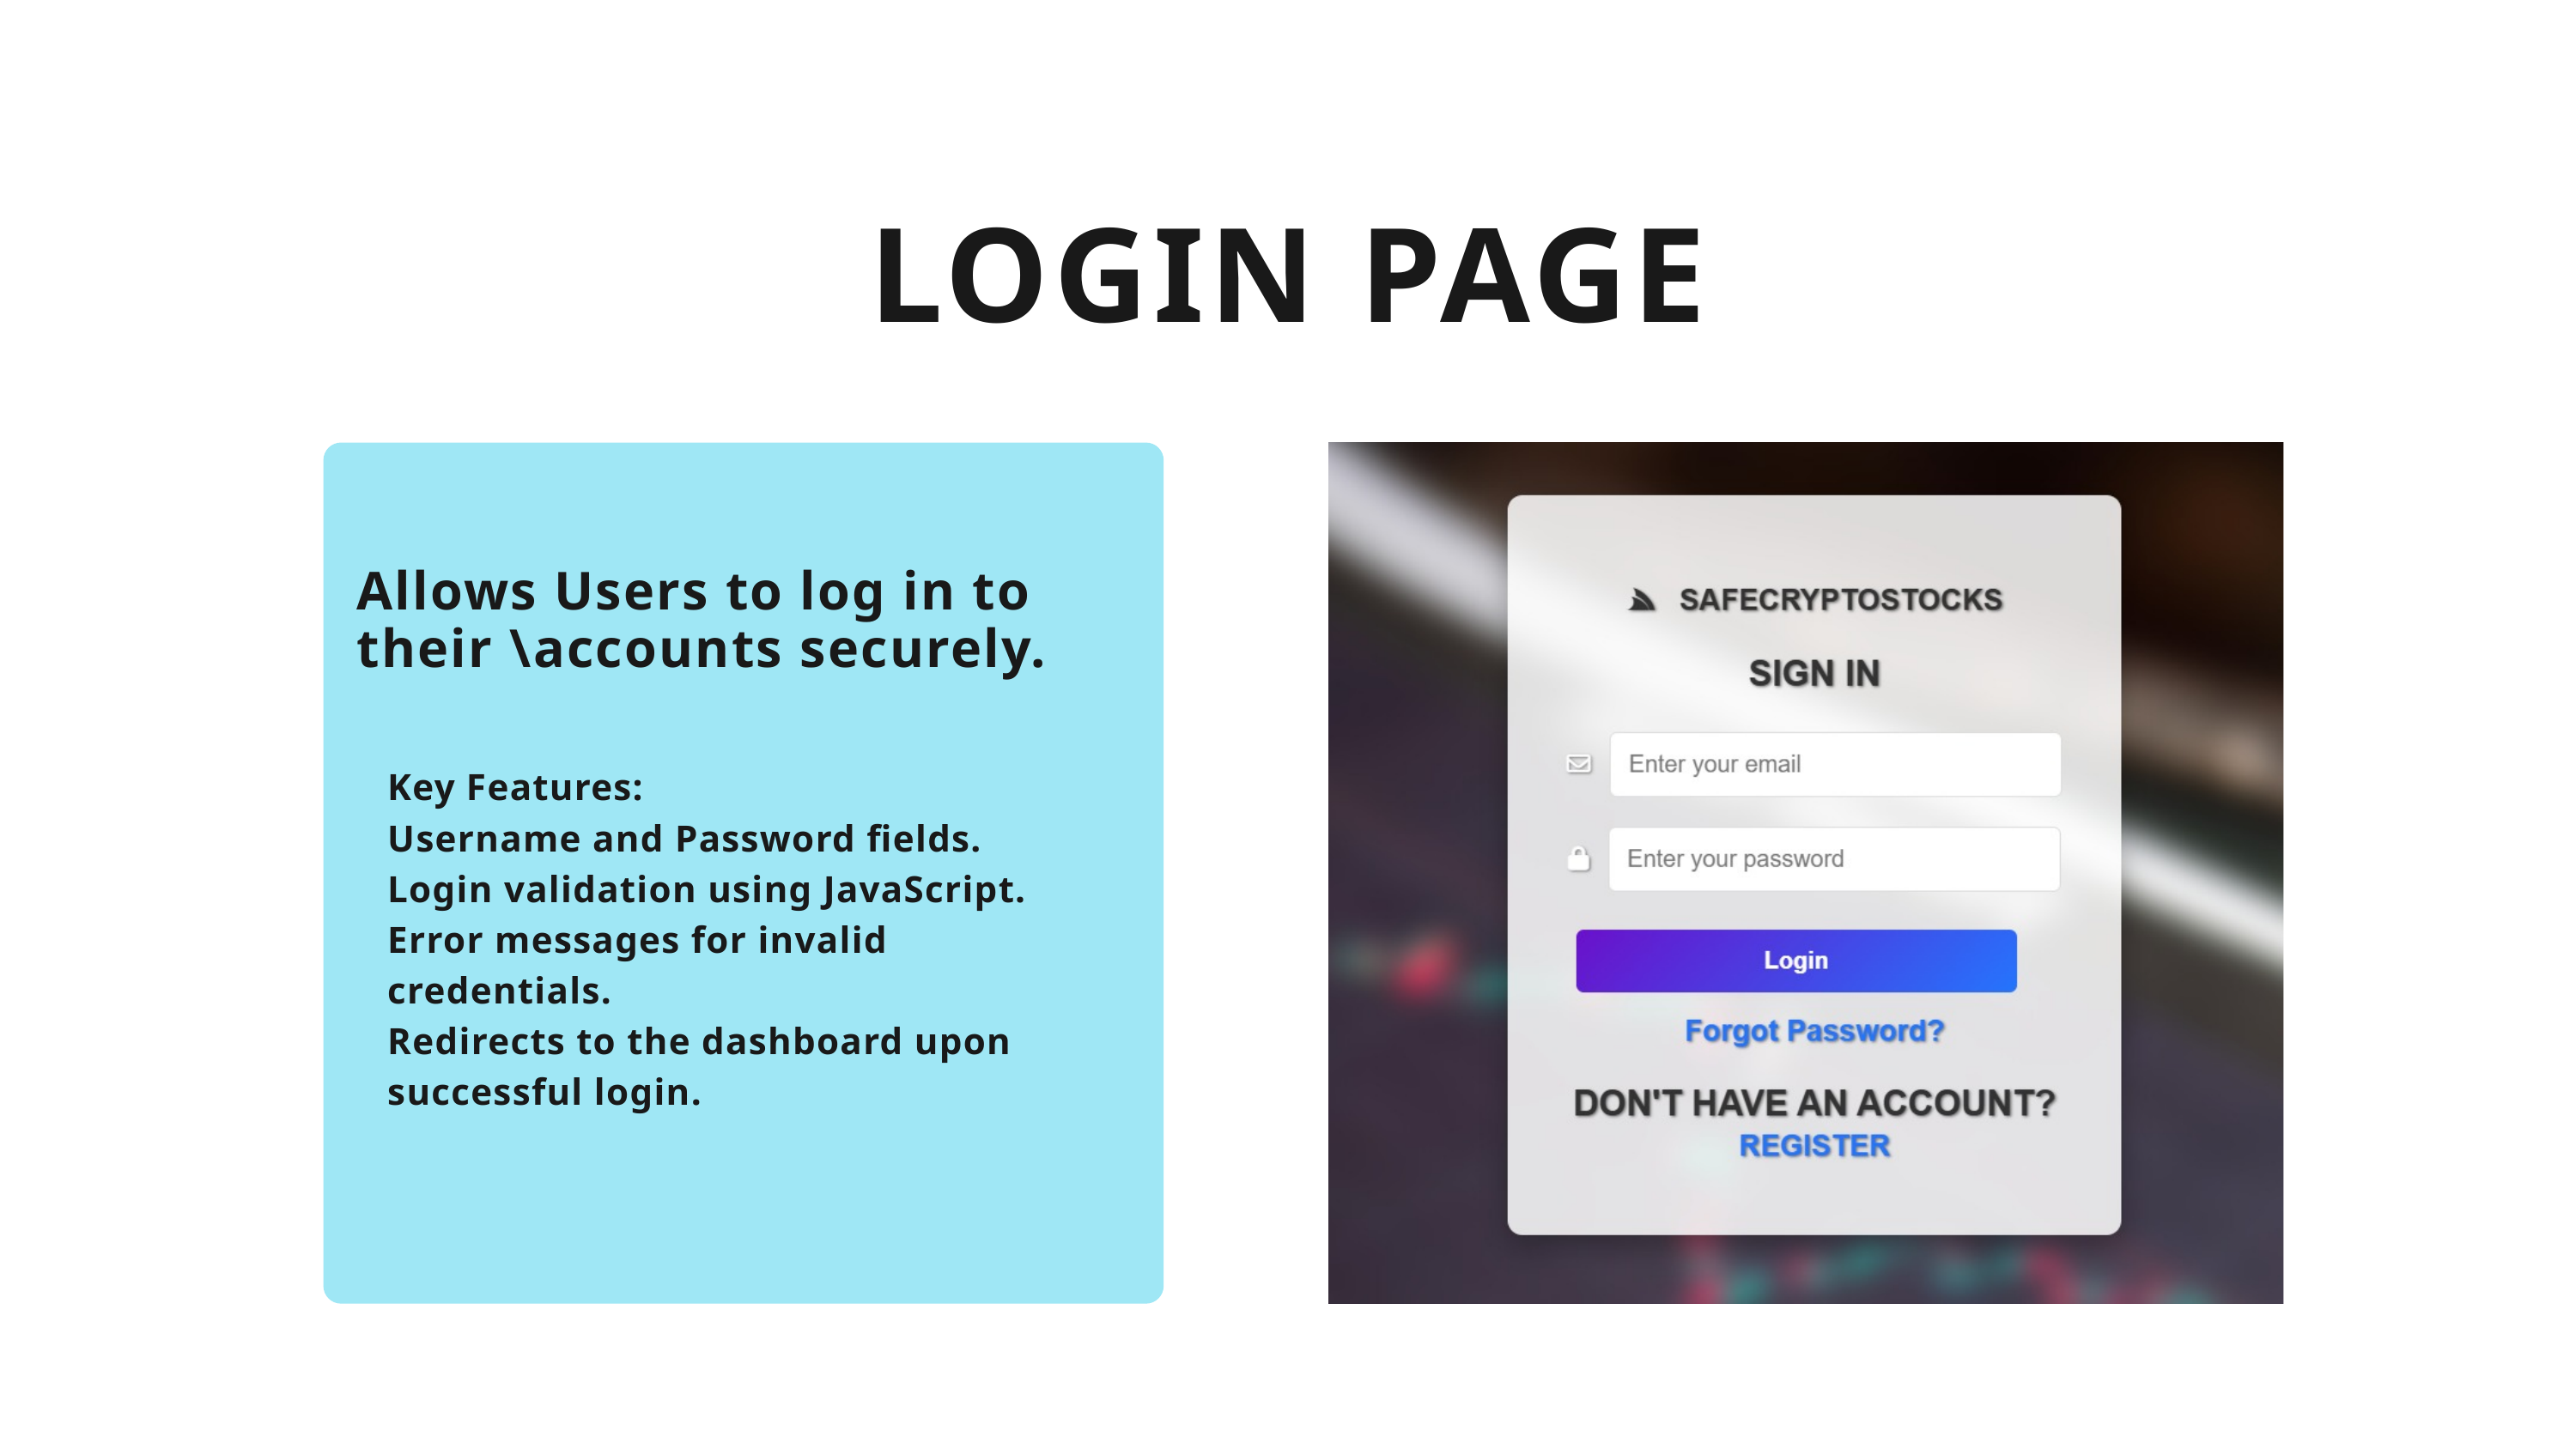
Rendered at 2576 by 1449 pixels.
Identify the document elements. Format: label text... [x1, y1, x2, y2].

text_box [323, 442, 1164, 1304]
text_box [1327, 442, 2284, 1304]
text_box LOGIN PAGE [565, 179, 2011, 349]
